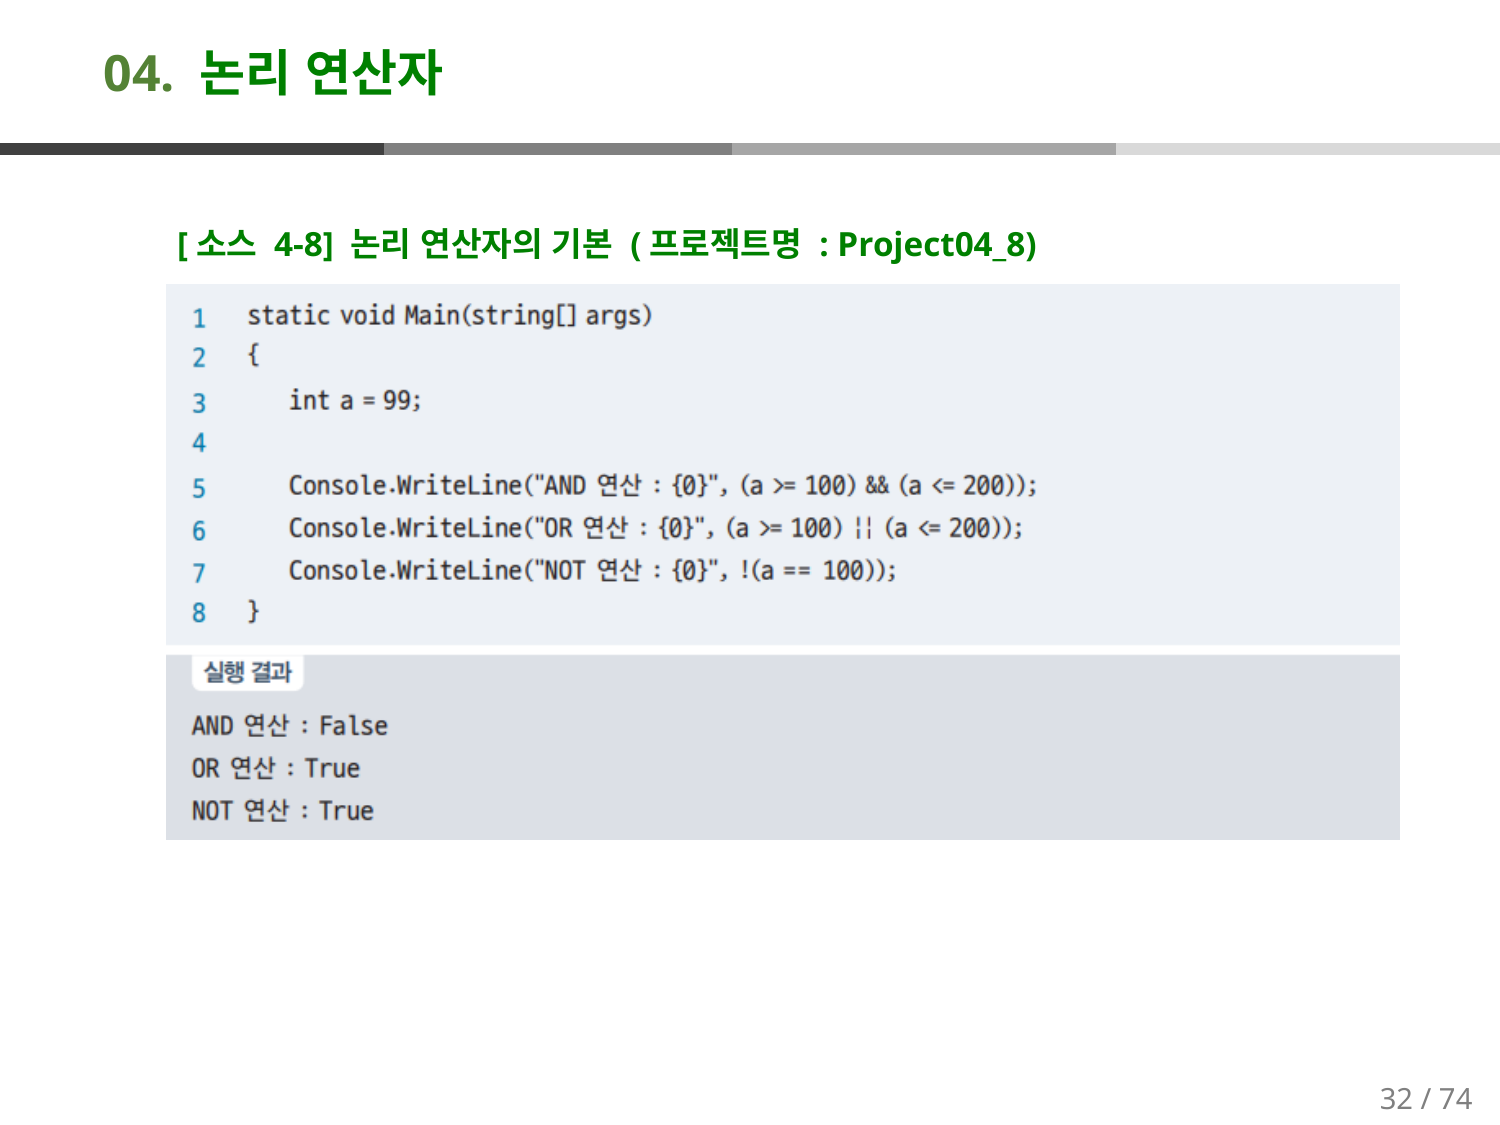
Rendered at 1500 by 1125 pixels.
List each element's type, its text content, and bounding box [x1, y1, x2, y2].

title 04. 논리 연산자 [88, 30, 1400, 121]
list [소스 4-8] 논리 연산자의 기본 (프로젝트명 : Project04_8) [88, 196, 1424, 1125]
picture [166, 284, 1400, 841]
